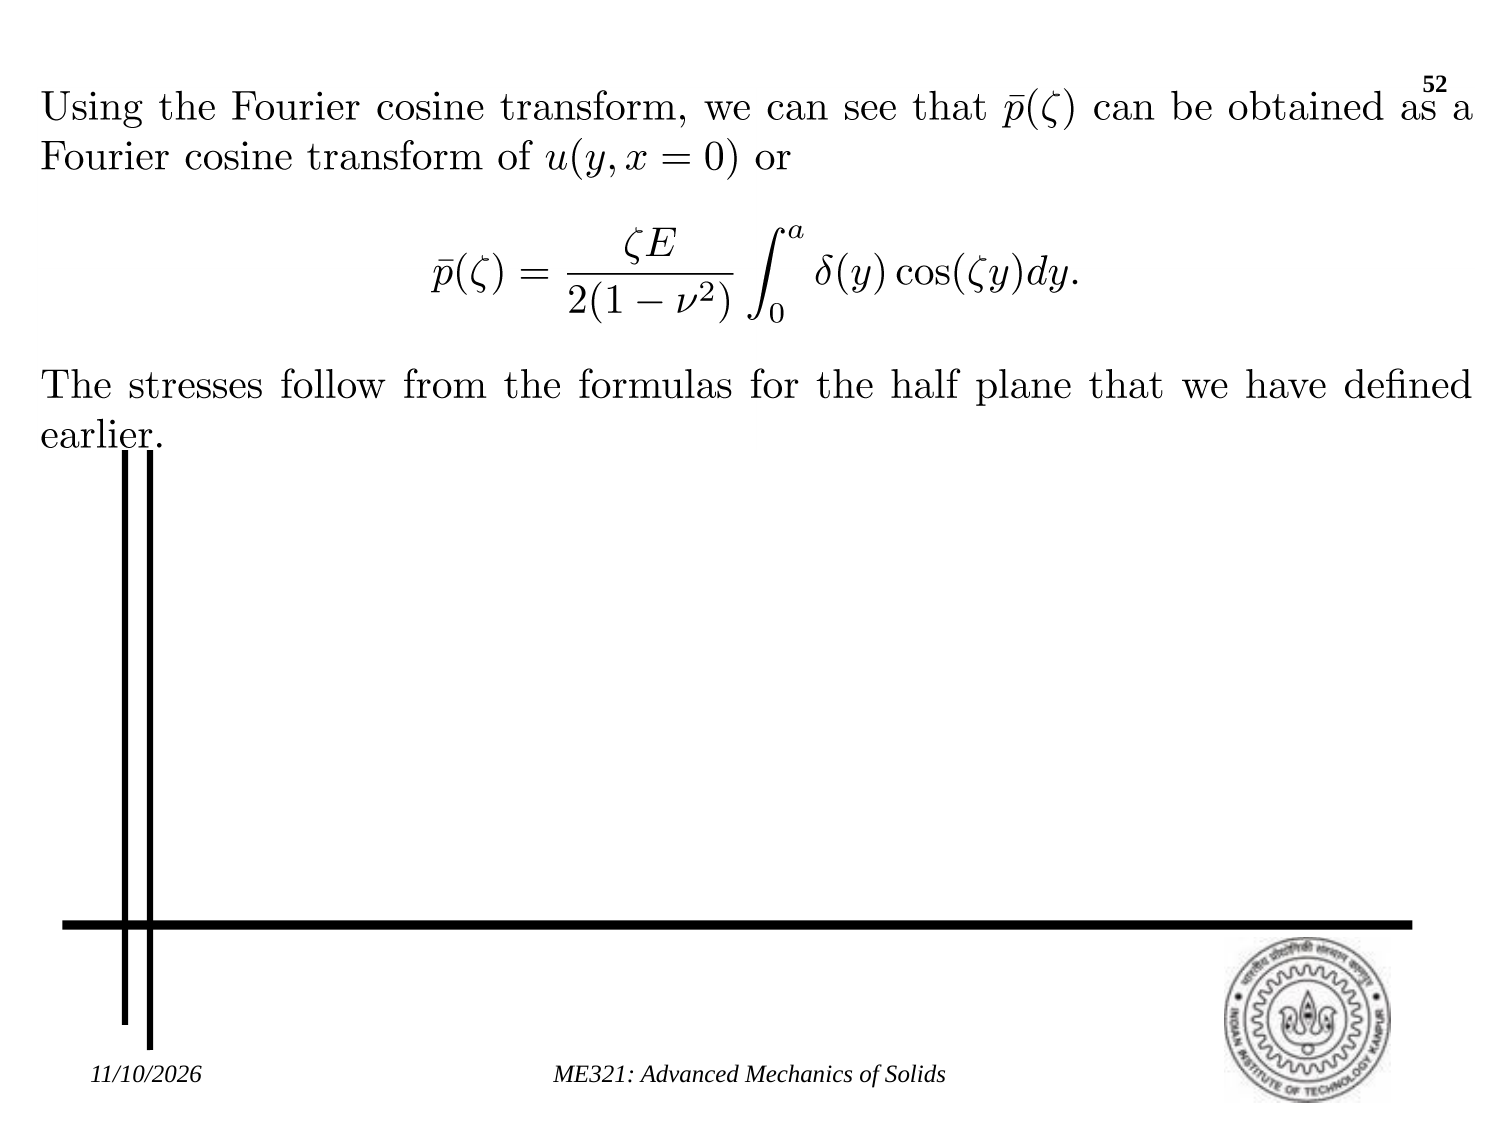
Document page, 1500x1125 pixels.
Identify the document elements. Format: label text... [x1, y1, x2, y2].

picture [1224, 937, 1391, 1103]
slide_number 52 [1387, 50, 1463, 85]
footer ME321: Advanced Mechanics of Solids [512, 1042, 988, 1103]
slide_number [75, 1042, 425, 1103]
picture [37, 87, 1476, 451]
